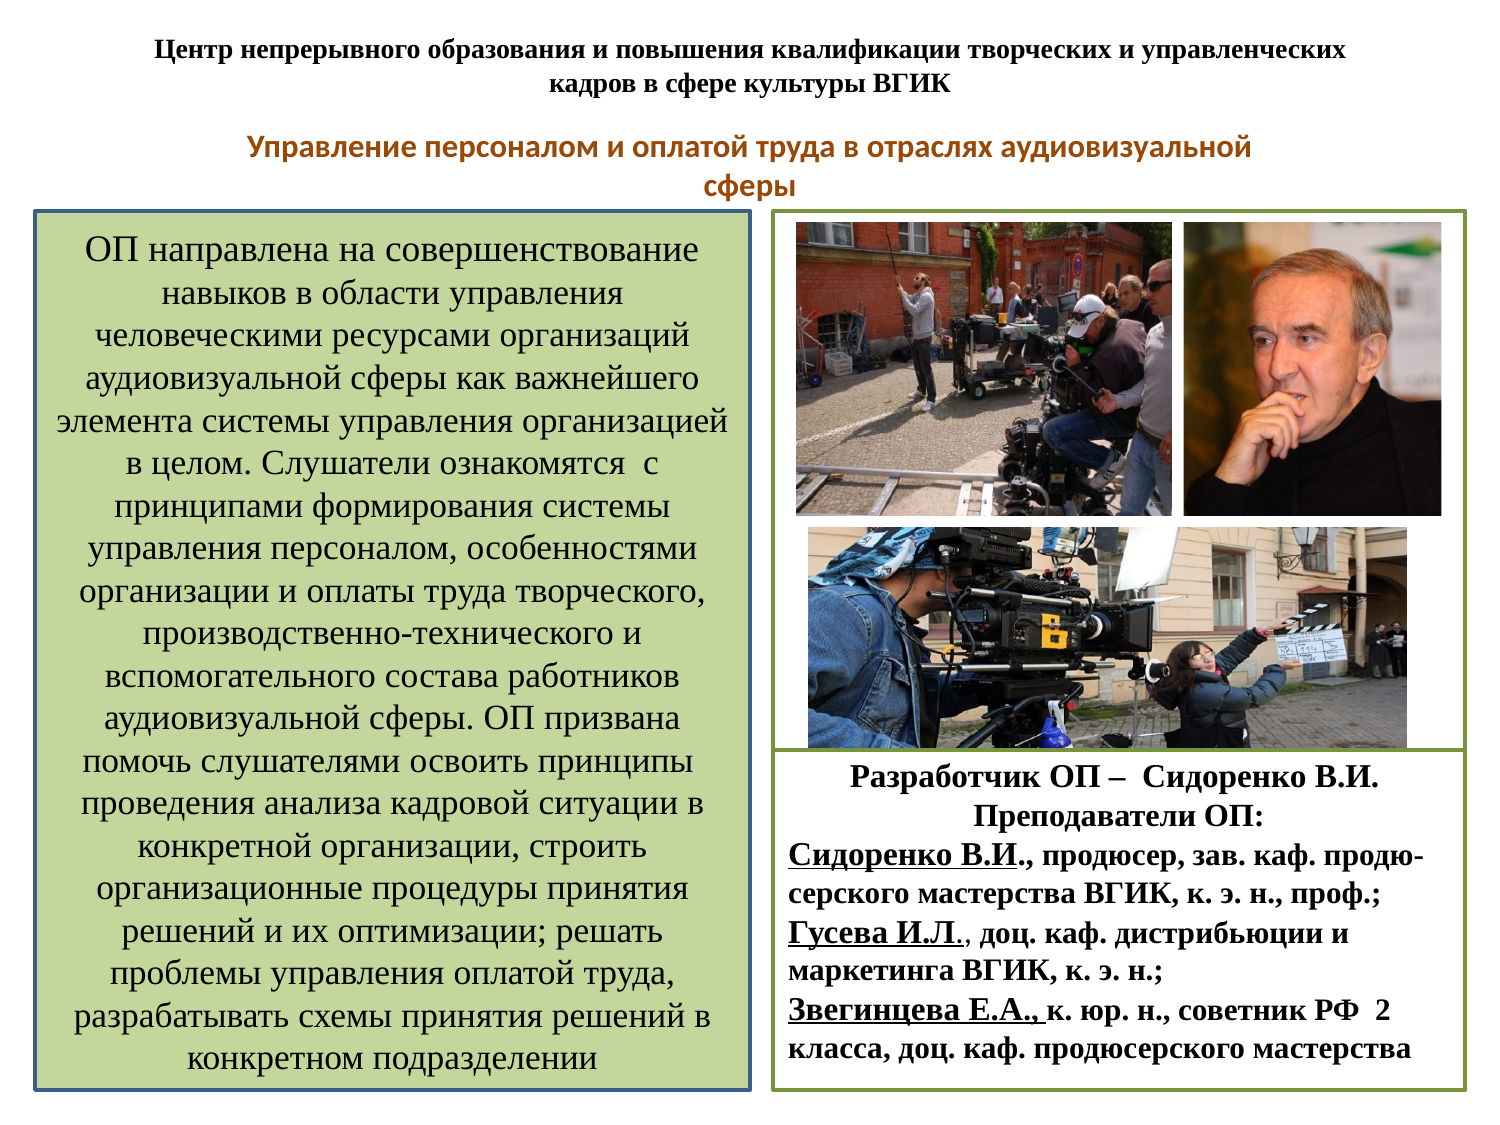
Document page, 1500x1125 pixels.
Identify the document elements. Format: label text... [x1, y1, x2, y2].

text_box [771, 209, 1467, 748]
text_box Разработчик ОП – Сидоренко В.И. Преподаватели ОП: Сидоренко В.И., продюсер, зав. каф. продю-серского мастерства ВГИК, к. э. н., проф.; Гусева И.Л., доц. каф. дистрибьюции и маркетинга ВГИК, к. э. н.; Звегинцева Е.А., к. юр. н., советник РФ 2 класса, доц. каф. продюсерского мастерства [771, 748, 1467, 1092]
picture [1183, 222, 1442, 516]
picture [796, 222, 1173, 516]
subtitle Управление персоналом и оплатой труда в отраслях аудиовизуальной сферы [225, 117, 1275, 211]
title Центр непрерывного образования и повышения квалификации творческих и управленческих кадров в сфере культуры ВГИК [112, 23, 1388, 106]
text_box ОП направлена на совершенствование навыков в области управления человеческими ресурсами организаций аудиовизуальной сферы как важнейшего элемента системы управления организацией в целом. Слушатели ознакомятся с принципами формирования системы управления персоналом, особенностями организации и оплаты труда творческого, производственно-технического и вспомогательного состава работников аудиовизуальной сферы. ОП призвана помочь слушателями освоить принципы проведения анализа кадровой ситуации в конкретной организации, строить организационные процедуры принятия решений и их оптимизации; решать проблемы управления оплатой труда, разрабатывать схемы принятия решений в конкретном подразделении [33, 209, 752, 1092]
picture [808, 527, 1407, 762]
